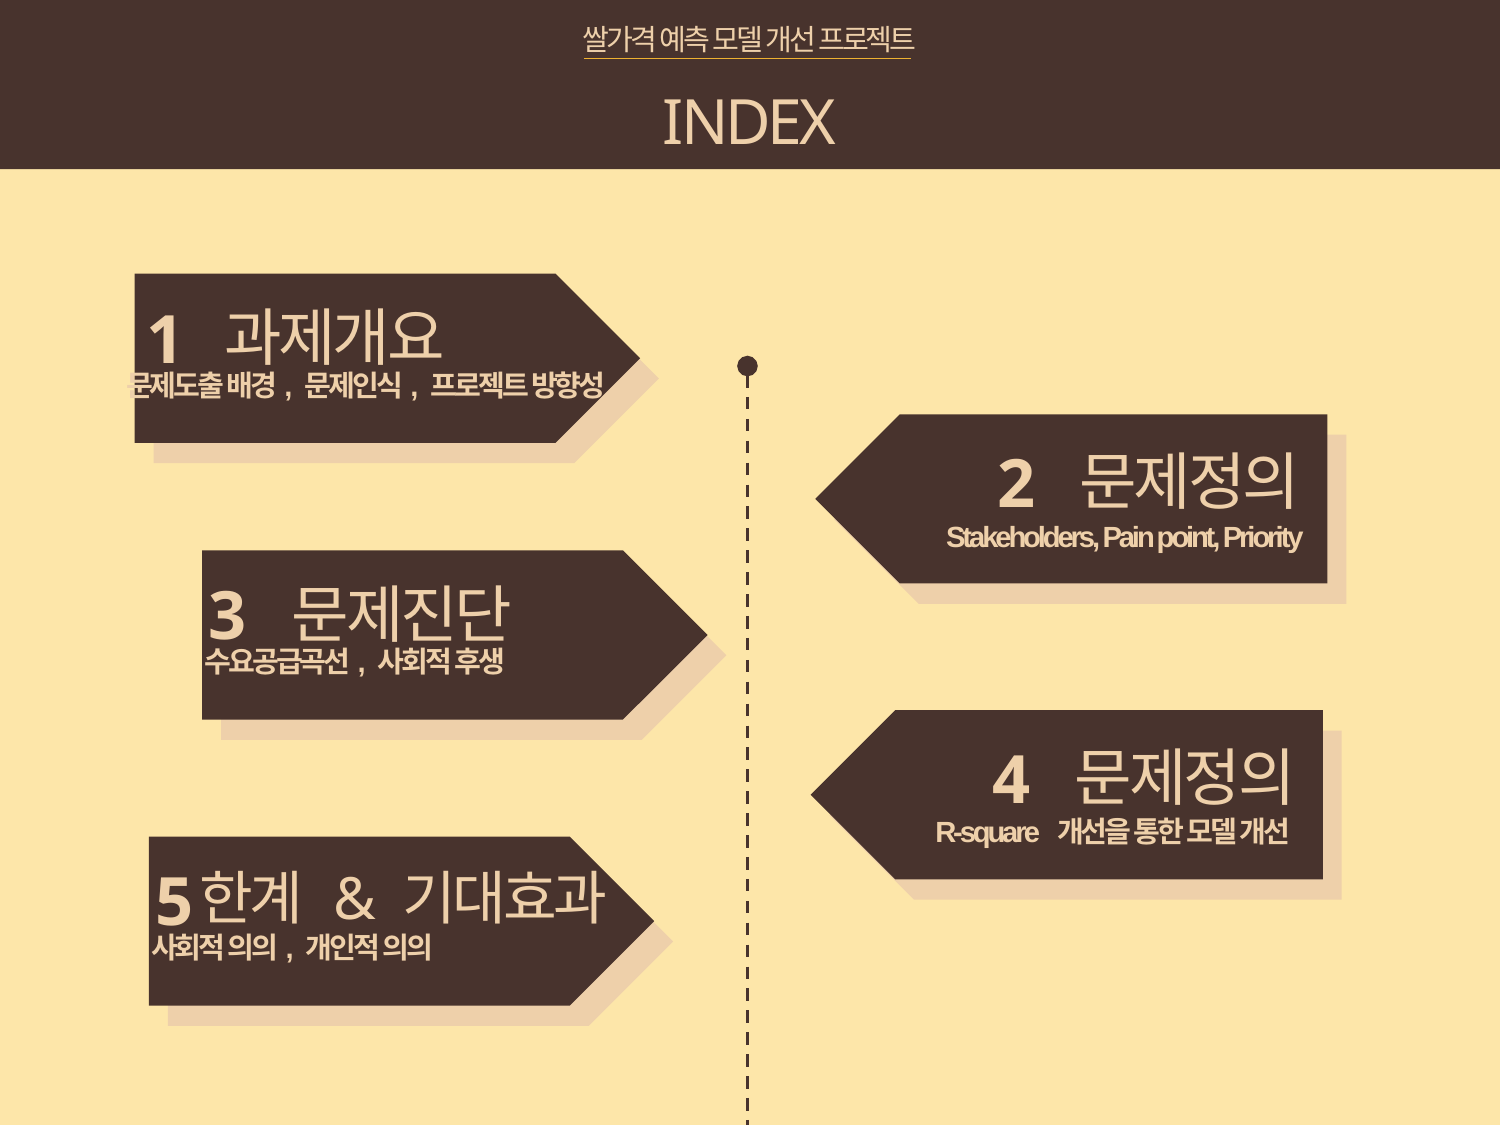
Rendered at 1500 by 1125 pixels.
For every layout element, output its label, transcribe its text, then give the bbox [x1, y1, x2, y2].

text_box Stakeholders, Pain point, Priority [931, 510, 1319, 561]
text_box 한계 & 기대효과 [184, 853, 622, 939]
text_box [152, 359, 661, 465]
text_box 5 [140, 851, 209, 922]
text_box 1 [131, 289, 200, 359]
text_box [813, 413, 1329, 585]
text_box [828, 729, 1343, 901]
text_box [809, 709, 1324, 881]
text_box 문제도출 배경, 문제인식, 프로젝트 방향성 [111, 359, 621, 410]
text_box 문제정의 [1060, 730, 1311, 821]
text_box 2 [982, 433, 1051, 510]
text_box [220, 636, 728, 741]
text_box 과제개요 [209, 290, 460, 359]
text_box [147, 835, 588, 853]
text_box [0, 0, 1500, 170]
text_box R-square 개선을 통한 모델 개선 [920, 806, 1306, 857]
text_box INDEX [648, 75, 852, 165]
text_box [133, 410, 590, 444]
text_box [166, 922, 675, 1027]
text_box 사회적 의의, 개인적 의의 [136, 922, 454, 973]
text_box 수요공급곡선, 사회적 후생 [189, 636, 526, 687]
text_box 문제진단 [276, 567, 528, 657]
text_box 3 [193, 565, 262, 636]
text_box [133, 272, 642, 379]
text_box [147, 887, 656, 1007]
text_box 4 [977, 729, 1046, 806]
text_box 문제정의 [1064, 434, 1315, 510]
text_box 쌀가격 예측 모델 개선 프로젝트 [568, 14, 932, 64]
text_box [201, 549, 710, 721]
text_box [832, 433, 1348, 605]
